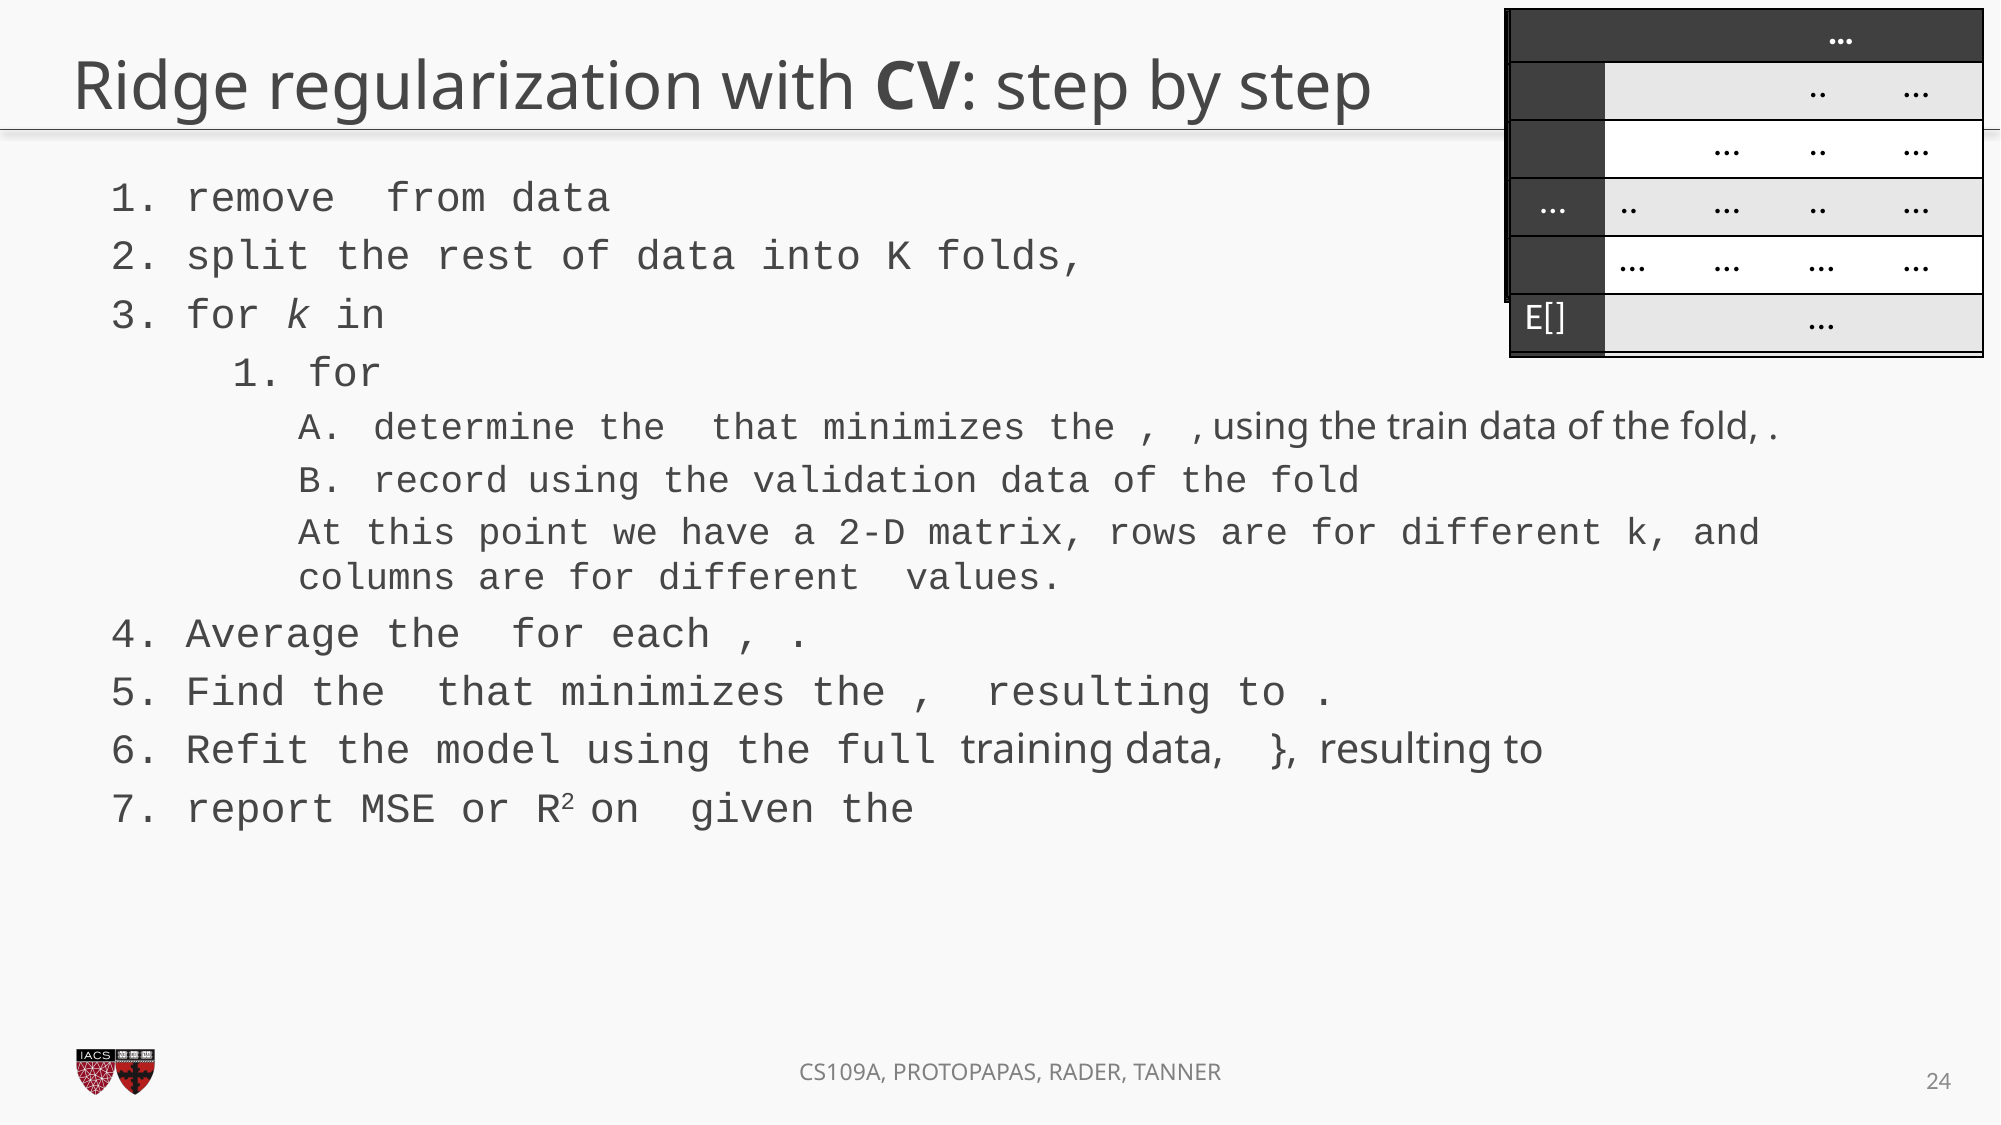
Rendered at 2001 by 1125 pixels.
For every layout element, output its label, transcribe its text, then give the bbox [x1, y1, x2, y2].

picture [75, 1049, 155, 1095]
slide_number 24 [1500, 1050, 1967, 1110]
title Ridge regularization with CV: step by step [57, 35, 1504, 162]
